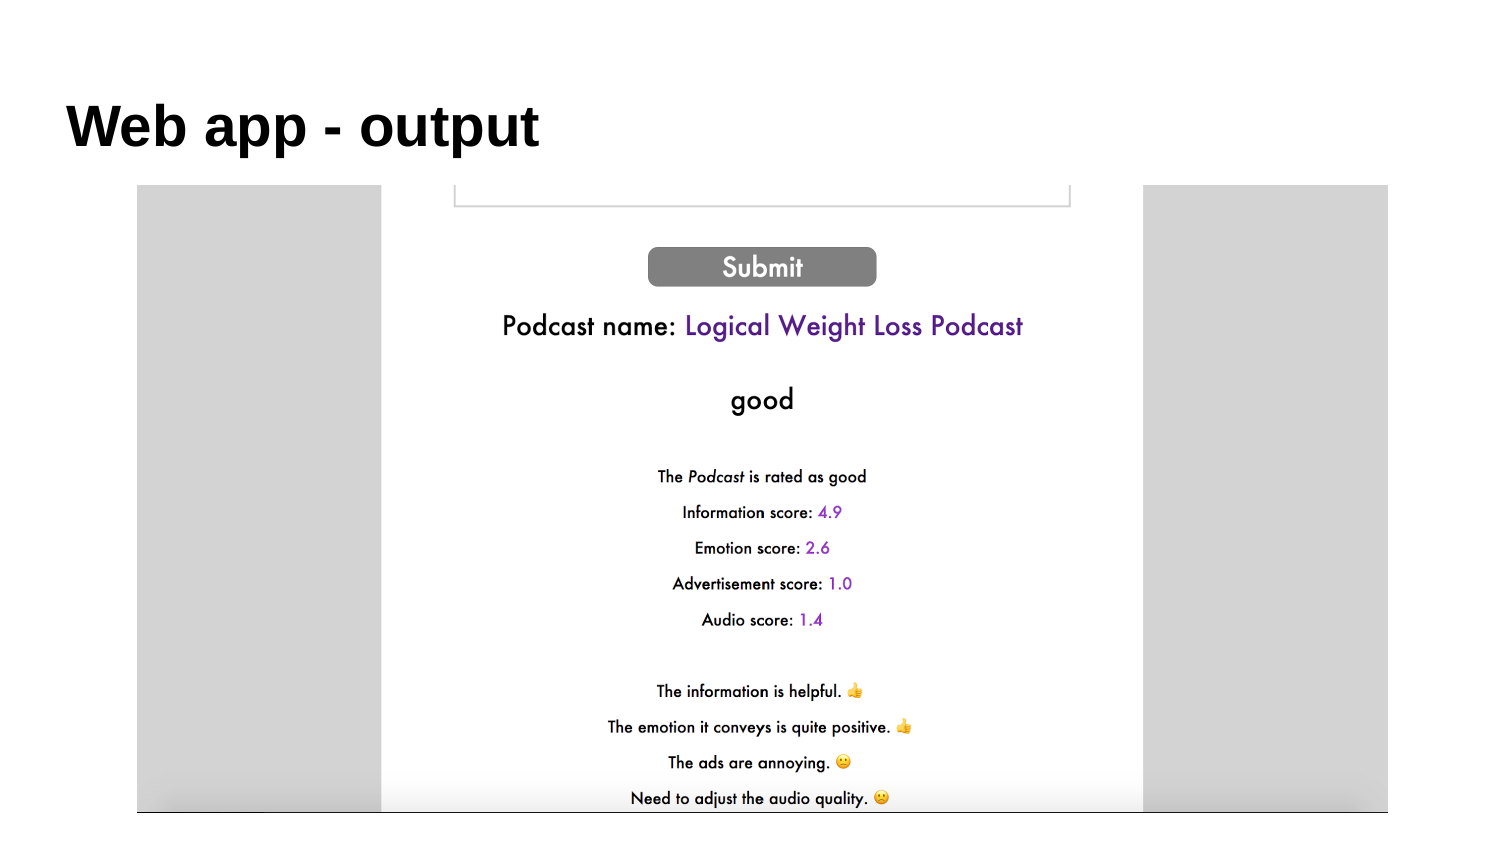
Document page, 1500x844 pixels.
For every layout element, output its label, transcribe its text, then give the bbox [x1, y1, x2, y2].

title Web app - output [51, 72, 1449, 167]
picture [136, 185, 1389, 813]
